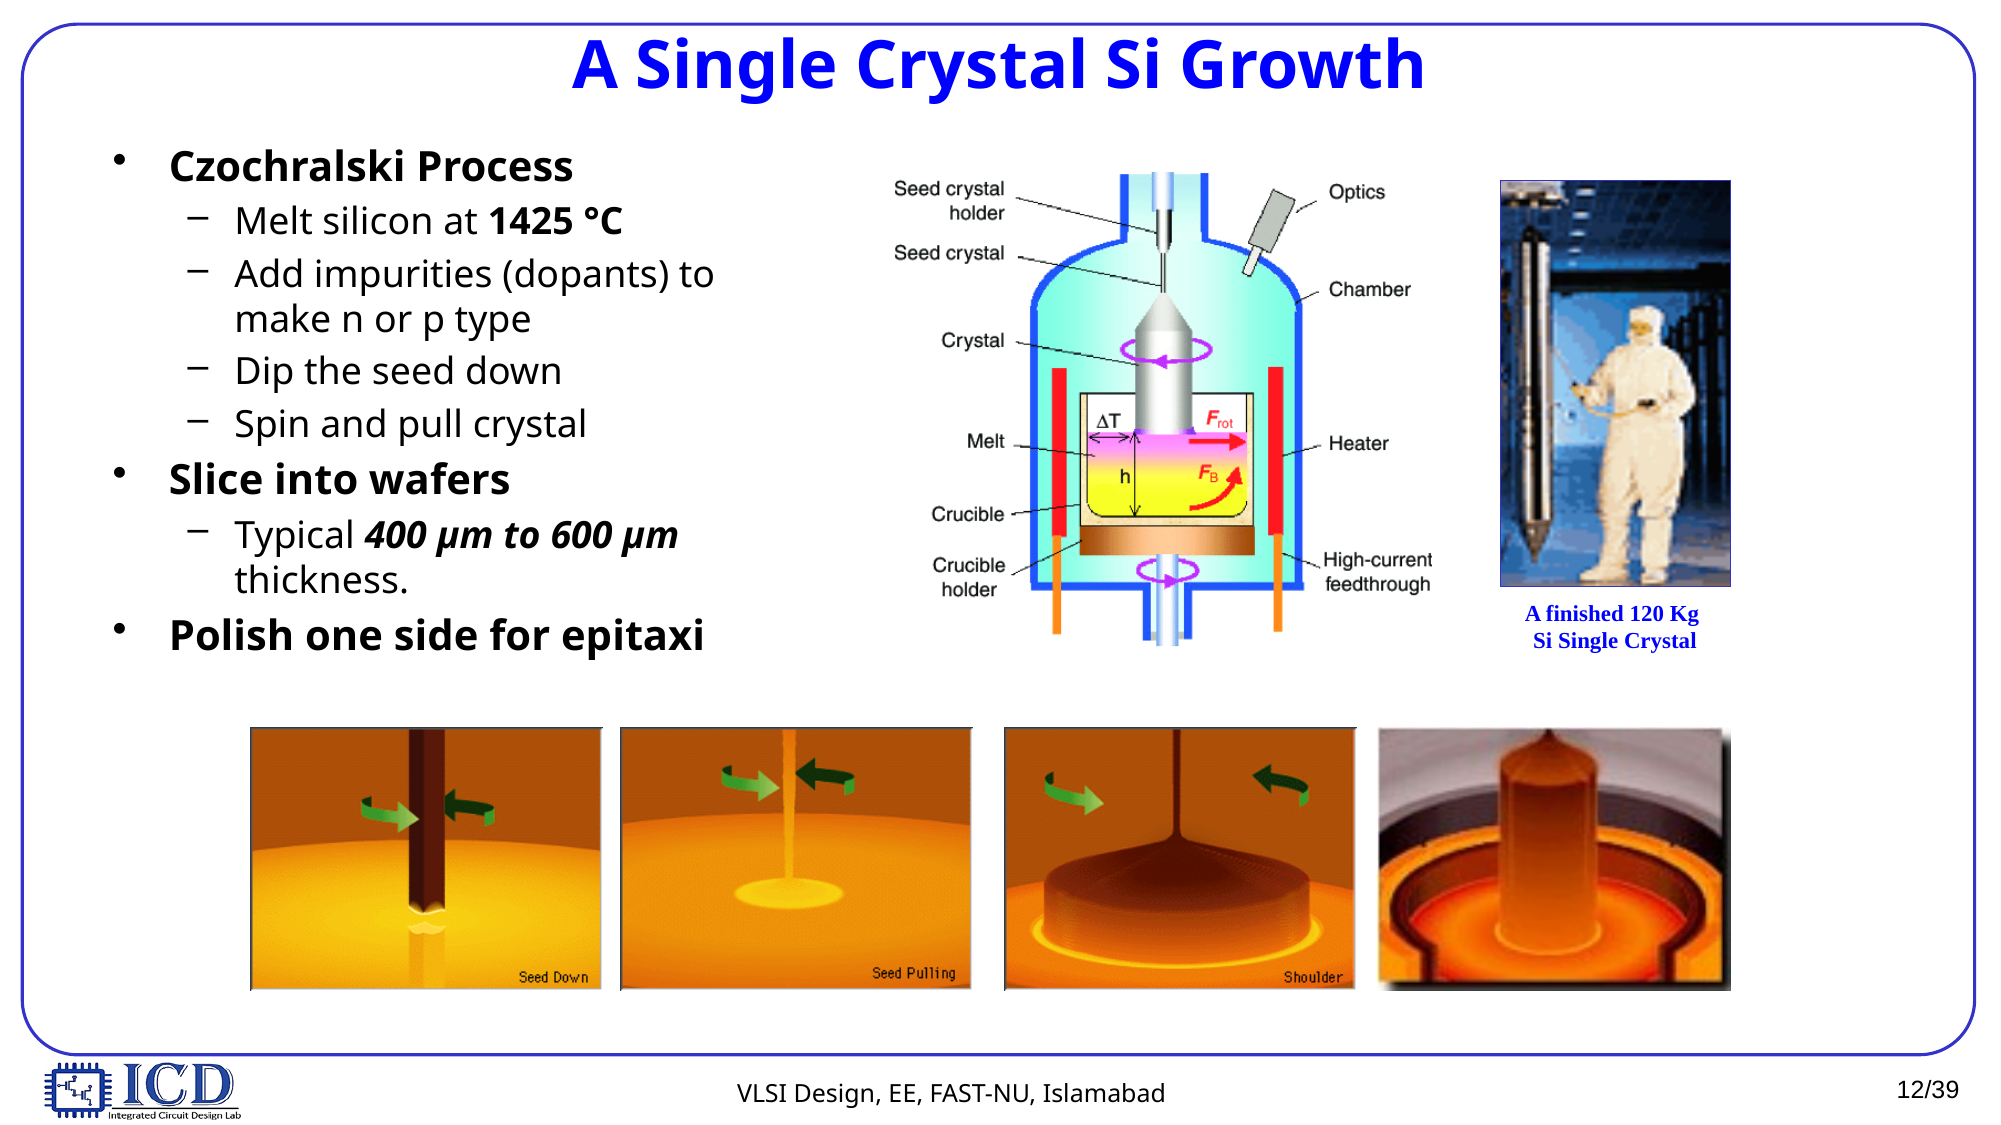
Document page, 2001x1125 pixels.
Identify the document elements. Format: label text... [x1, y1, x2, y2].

picture [1004, 727, 1357, 992]
text_box A Single Crystal Si Growth [268, 14, 1732, 188]
picture [893, 172, 1432, 656]
picture [30, 1111, 255, 1125]
picture [30, 1054, 255, 1069]
picture [620, 727, 973, 992]
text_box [1377, 727, 1731, 992]
text_box Czochralski Process Melt silicon at 1425 °C Add impurities (dopants) to make n or p type Dip the seed down Spin and pull crystal Slice into wafers Typical 400 µm to 600 µm thickness. Polish one side for epitaxi [97, 132, 826, 582]
footer VLSI Design, EE, FAST-NU, Islamabad [30, 1069, 1852, 1111]
slide_number 12/39 [1852, 1066, 1975, 1111]
picture [250, 727, 603, 992]
text_box A finished 120 Kg Si Single Crystal [1509, 595, 1721, 661]
picture [1499, 180, 1731, 587]
